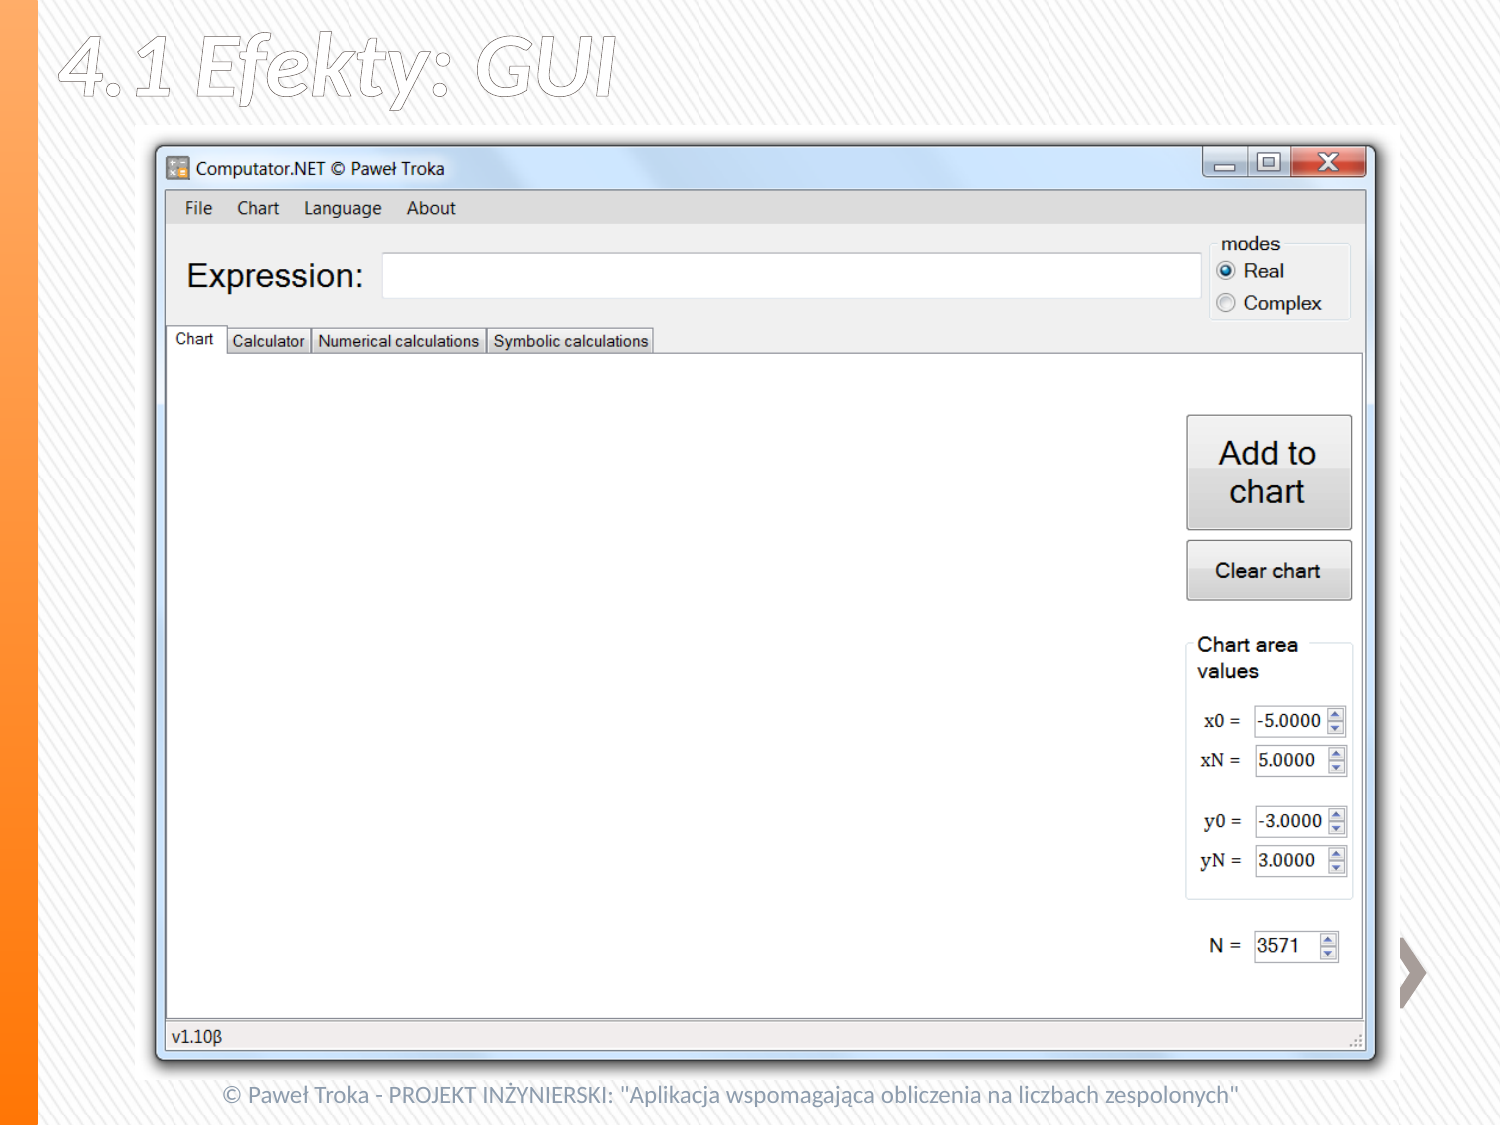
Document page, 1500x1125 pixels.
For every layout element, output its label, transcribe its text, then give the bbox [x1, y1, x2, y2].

footer © Paweł Troka - PROJEKT INŻYNIERSKI: "Aplikacja wspomagająca obliczenia na liczbach zespolonych" [206, 1092, 1382, 1113]
title 4.1 Efekty: GUI [41, 0, 1270, 232]
picture [135, 125, 1400, 1080]
